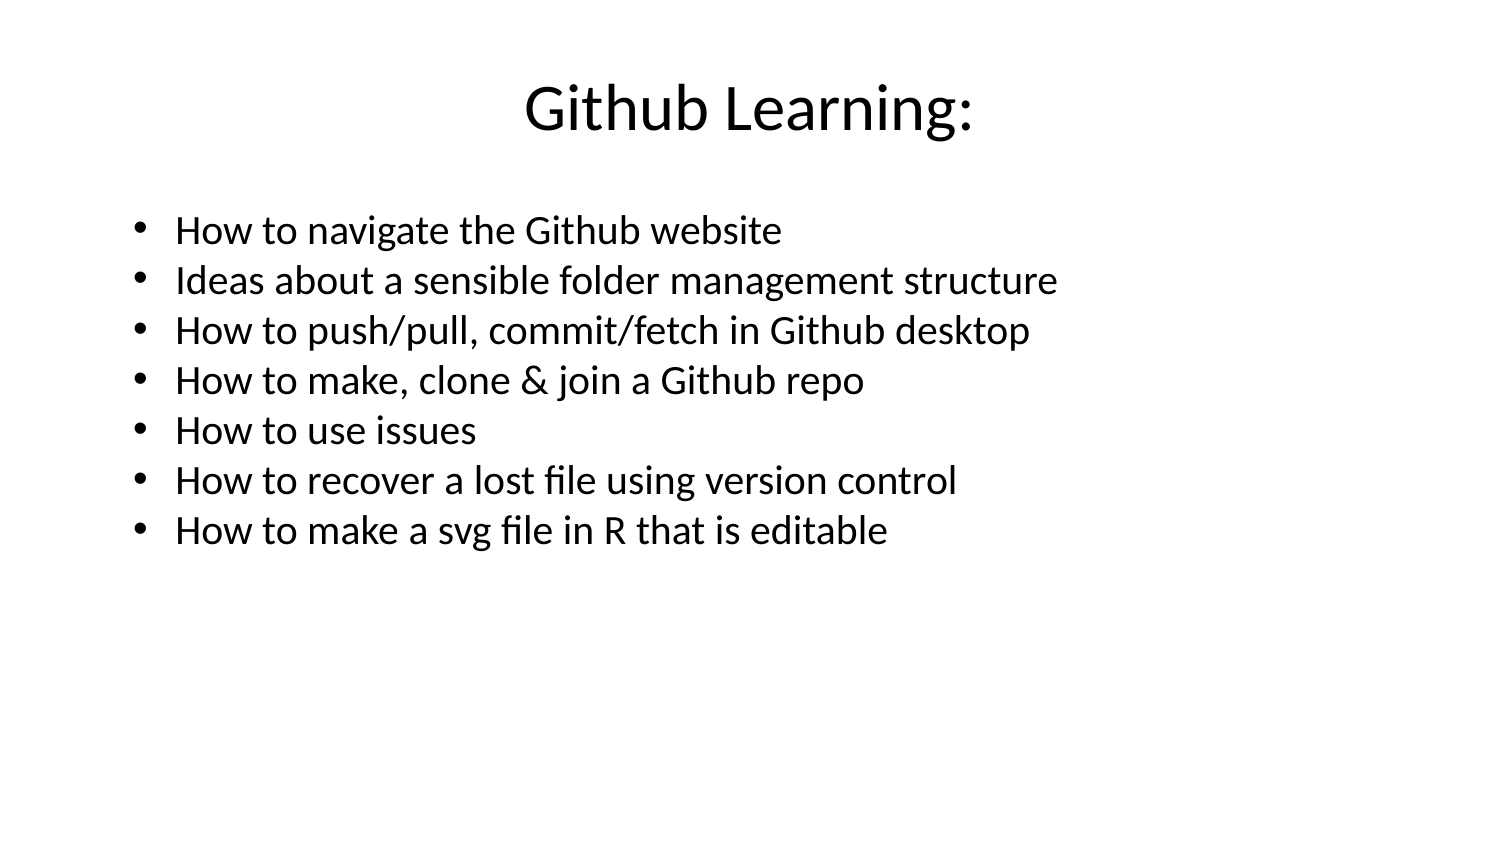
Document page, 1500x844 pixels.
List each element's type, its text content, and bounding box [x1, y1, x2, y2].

title Github Learning: [243, 33, 1257, 175]
list How to navigate the Github website Ideas about a sensible folder management structure How to push/pull, commit/fetch in Github desktop How to make, clone & join a Github repo How to use issues How to recover a lost file using version control How to make a svg file in R that is editable [121, 196, 1454, 754]
